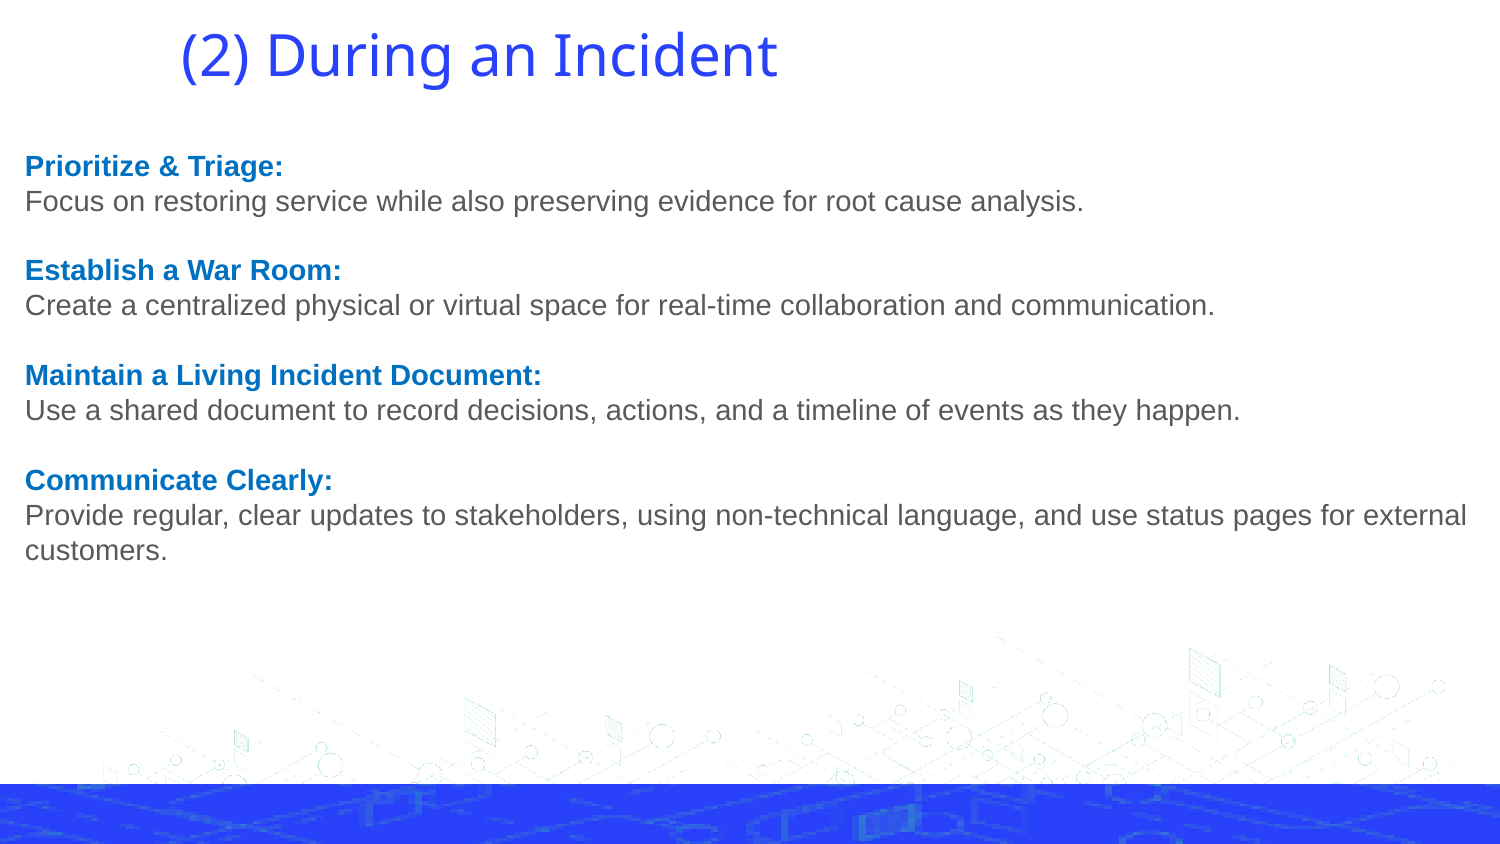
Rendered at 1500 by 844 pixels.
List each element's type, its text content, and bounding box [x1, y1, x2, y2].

list Prioritize & Triage: Focus on restoring service while also preserving evidence for root cause analysis. Establish a War Room: Create a centralized physical or virtual space for real-time collaboration and communication. Maintain a Living Incident Document: Use a shared document to record decisions, actions, and a timeline of events as they happen. Communicate Clearly: Provide regular, clear updates to stakeholders, using non-technical language, and use status pages for external customers. [24, 146, 1475, 571]
title (2) During an Incident [181, 18, 1459, 90]
picture [0, 635, 1500, 844]
